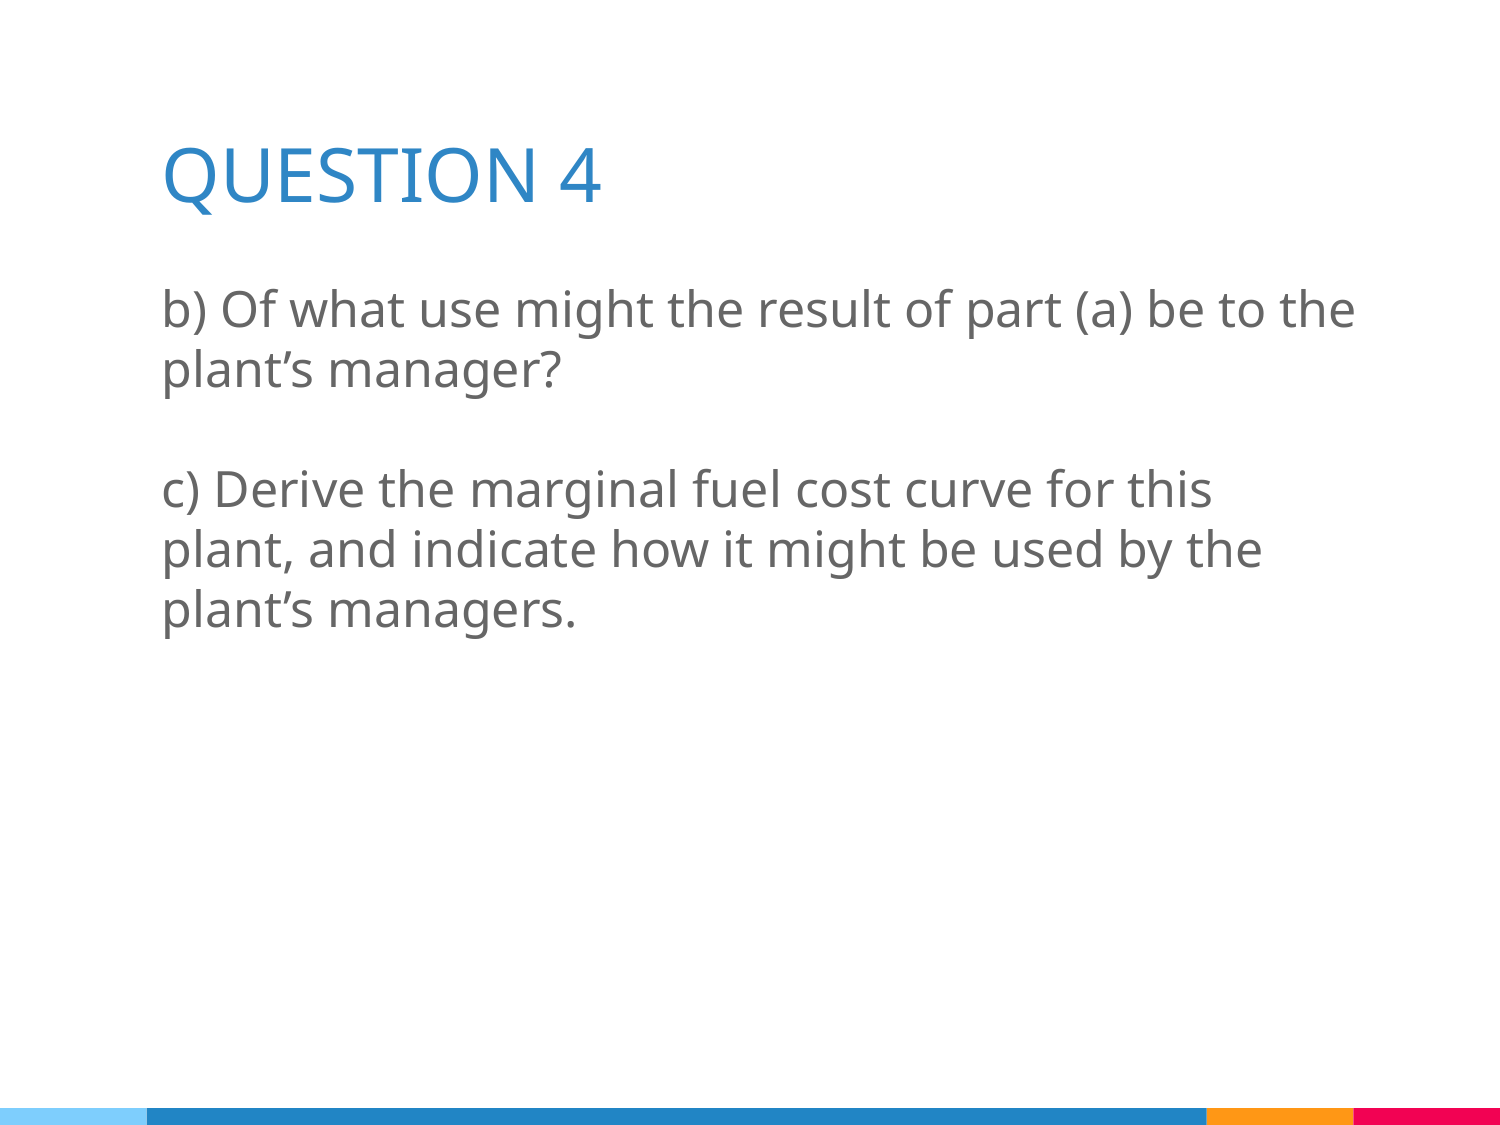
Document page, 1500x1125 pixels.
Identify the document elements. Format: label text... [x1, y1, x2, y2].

list b) Of what use might the result of part (a) be to the plant’s manager? c) Derive the marginal fuel cost curve for this plant, and indicate how it might be used by the plant’s managers. [146, 262, 1374, 1040]
title QUESTION 4 [146, 45, 1207, 233]
